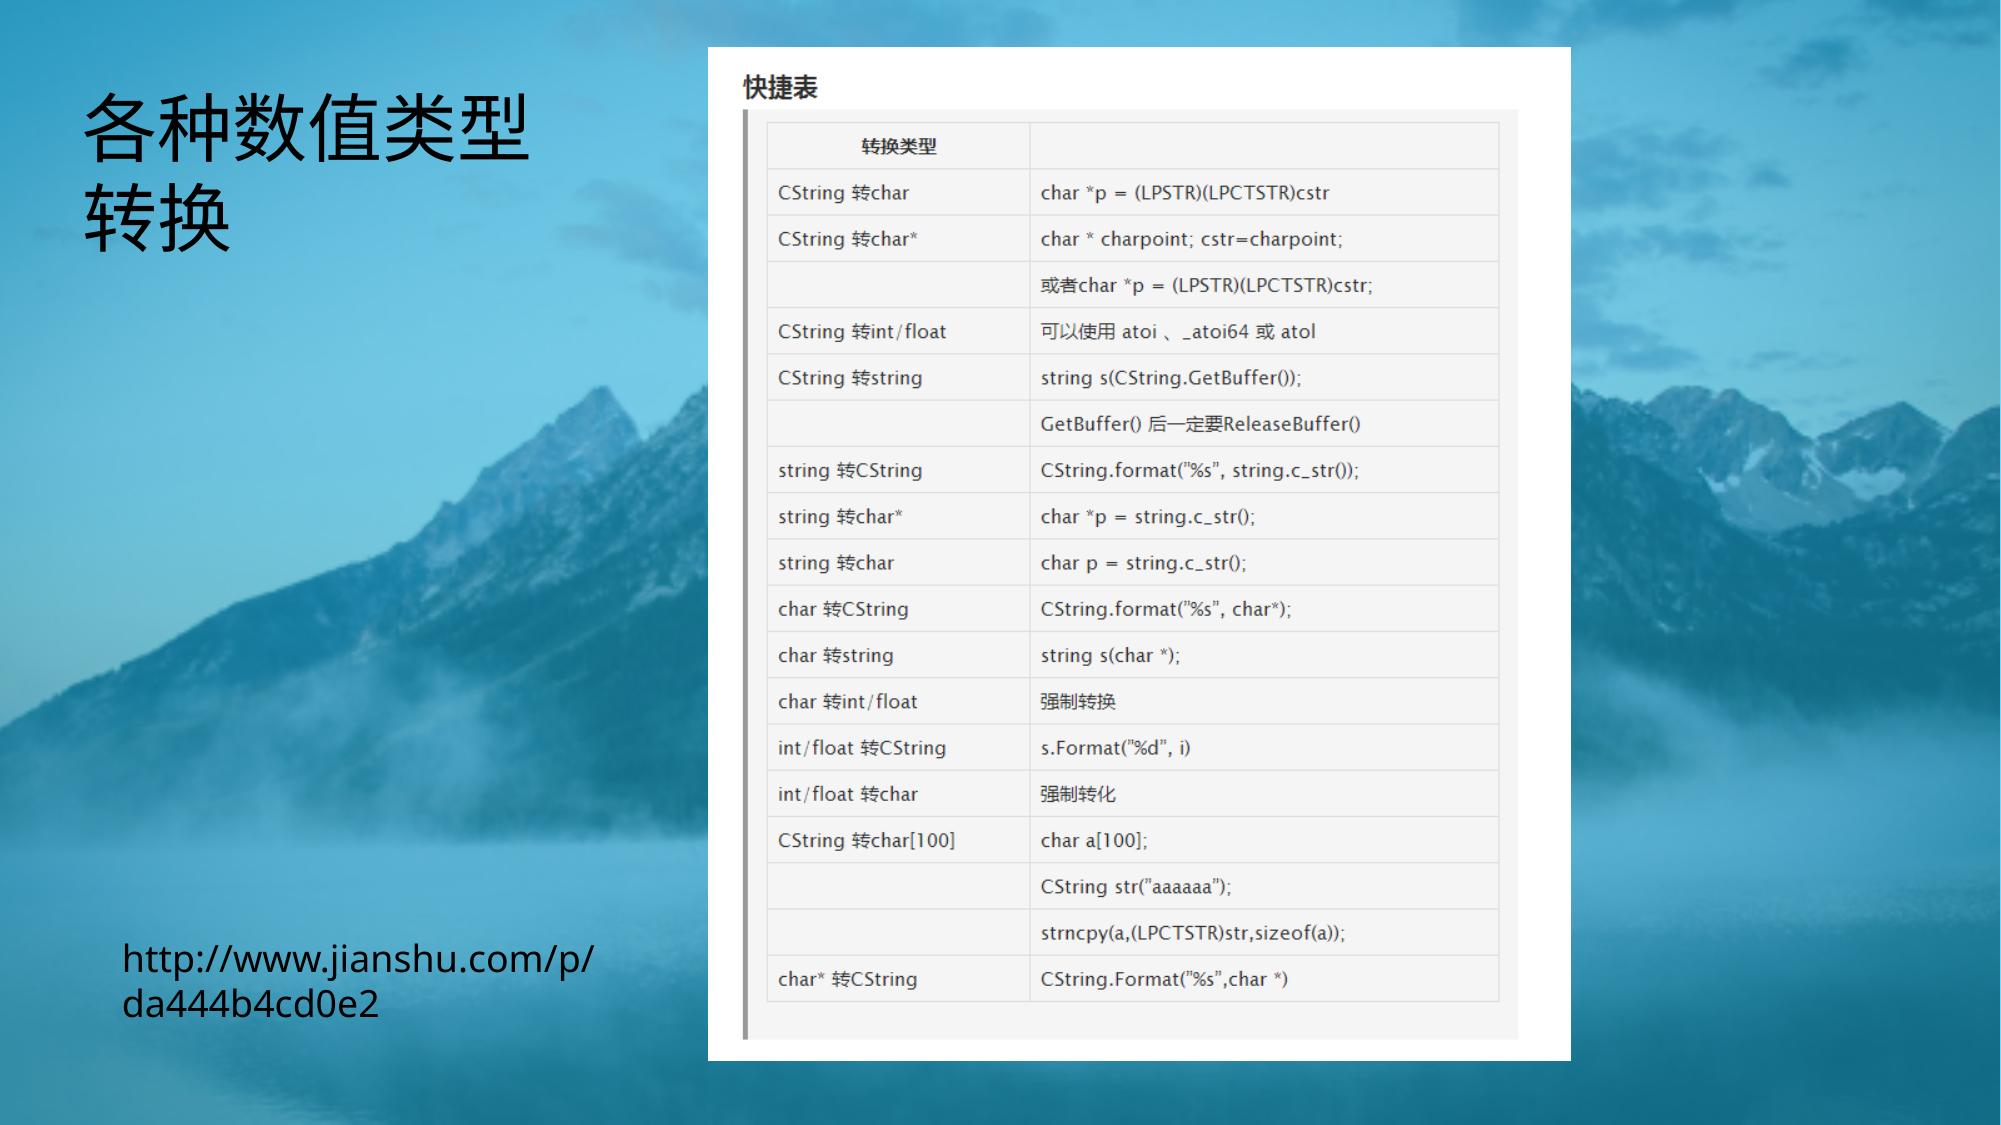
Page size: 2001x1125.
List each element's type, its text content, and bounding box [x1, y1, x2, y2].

text_box http://www.jianshu.com/p/da444b4cd0e2 [107, 927, 675, 1033]
picture [0, 0, 2000, 1125]
text_box 各种数值类型 转换 [68, 74, 548, 270]
